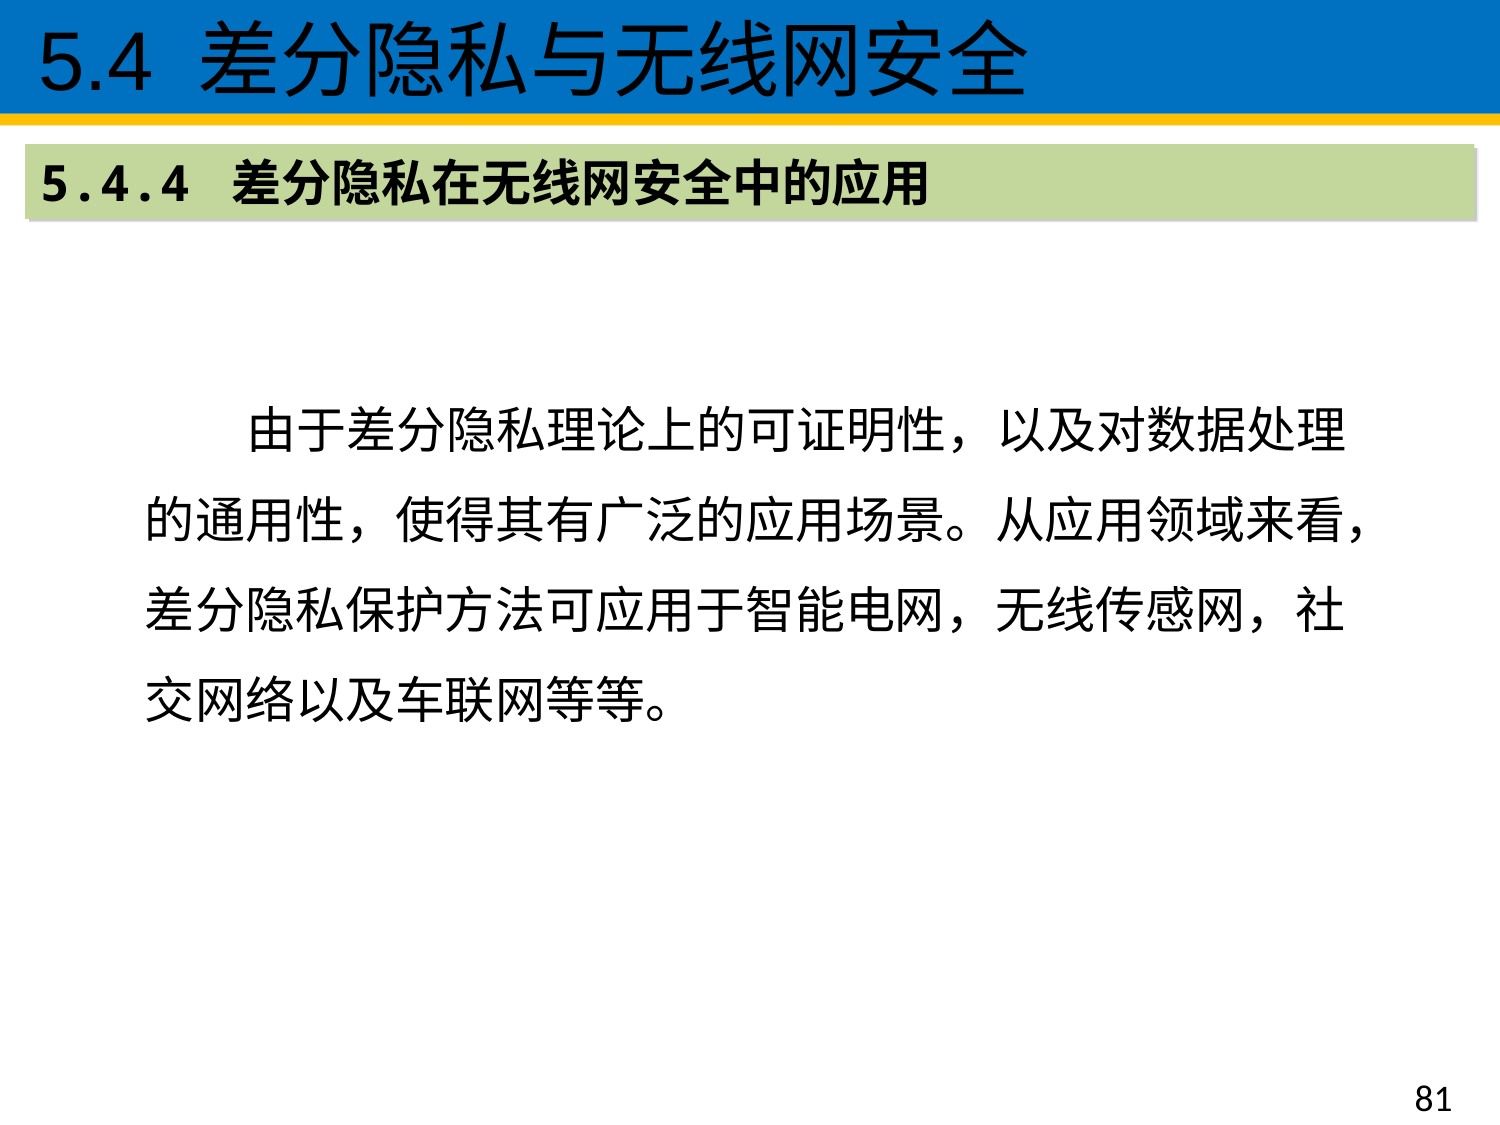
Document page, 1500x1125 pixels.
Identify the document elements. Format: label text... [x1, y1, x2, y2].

text_box 81 [1399, 1066, 1499, 1125]
text_box 5.4.4 差分隐私在无线网安全中的应用 [25, 144, 1475, 219]
text_box 由于差分隐私理论上的可证明性，以及对数据处理的通用性，使得其有广泛的应用场景。从应用领域来看，差分隐私保护方法可应用于智能电网，无线传感网，社交网络以及车联网等等。 [130, 361, 1370, 994]
title 5.4 差分隐私与无线网安全 [0, 0, 1500, 114]
